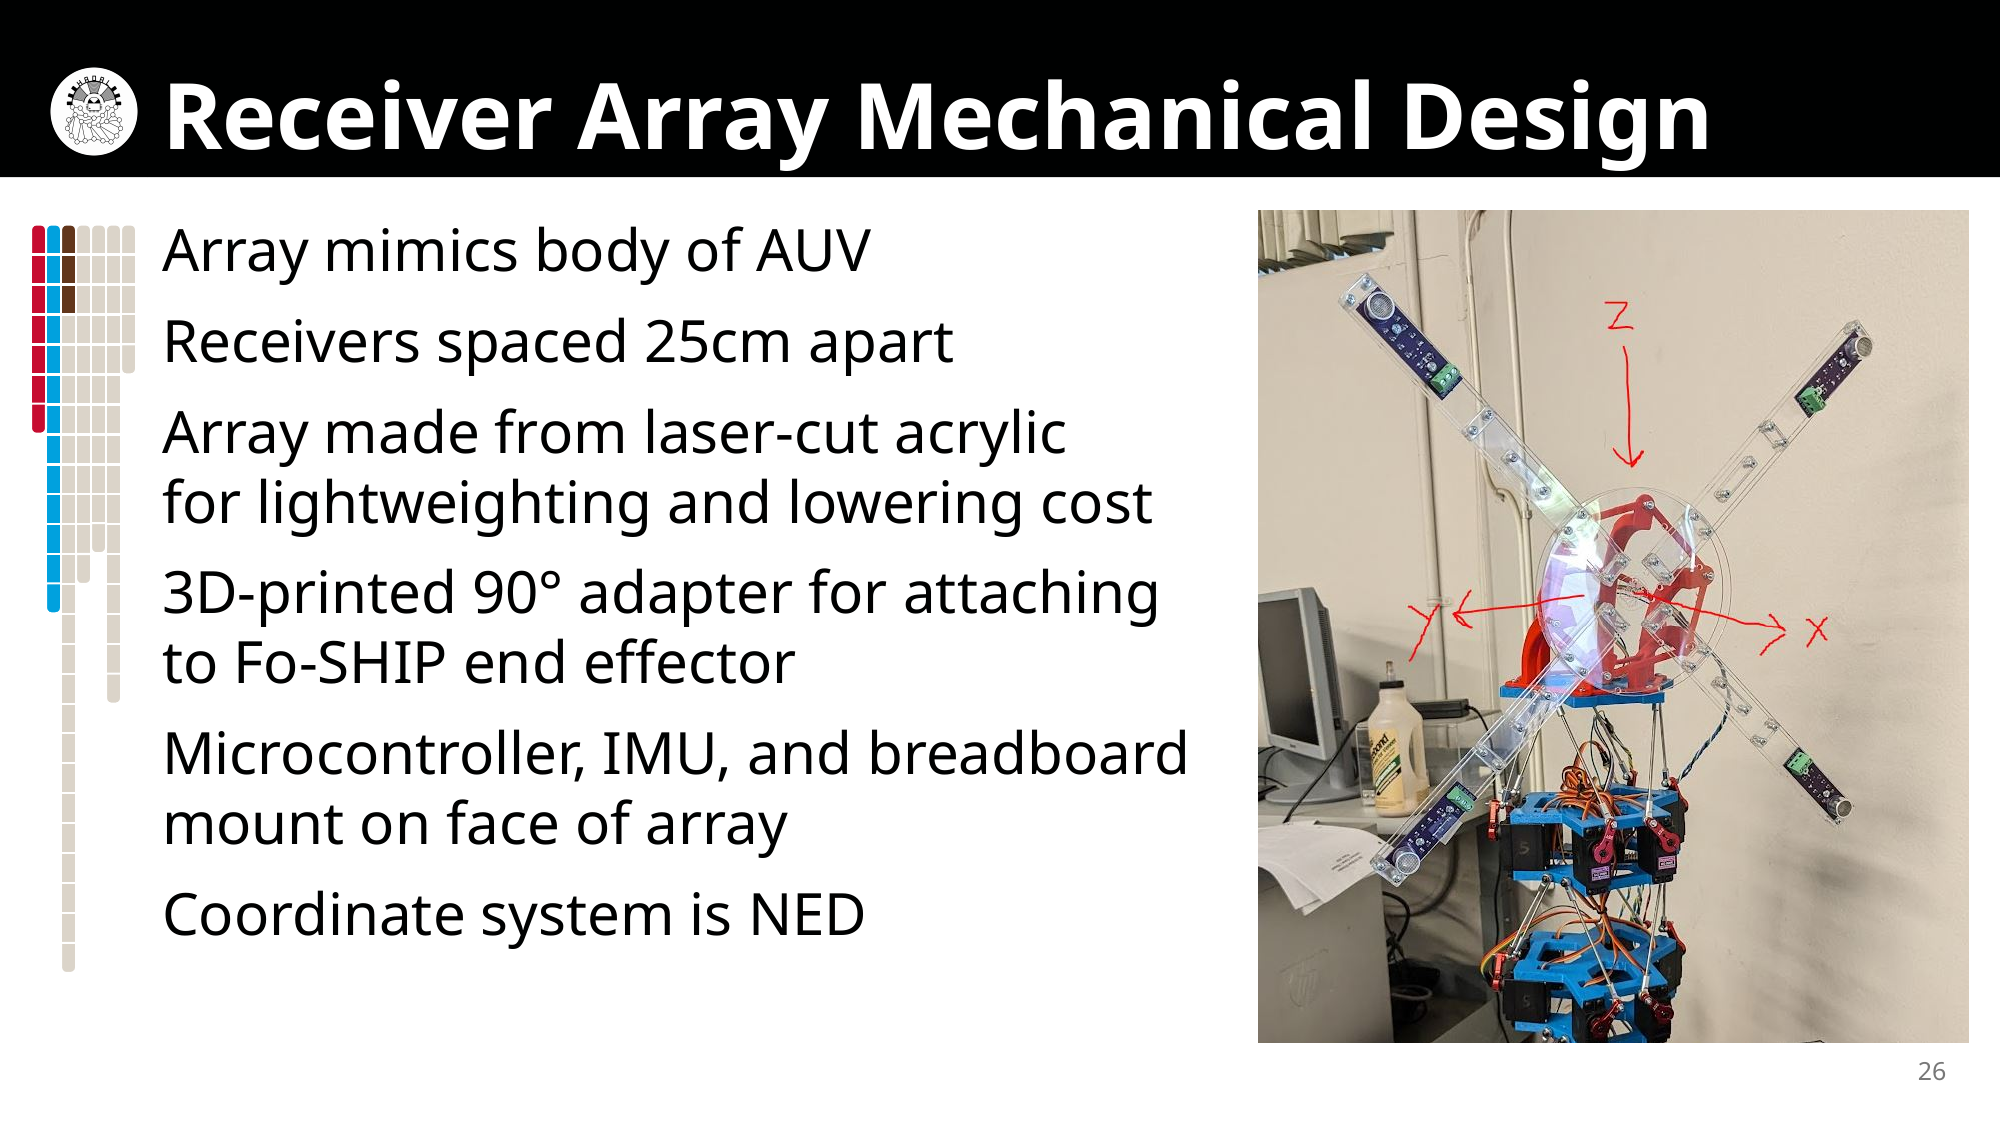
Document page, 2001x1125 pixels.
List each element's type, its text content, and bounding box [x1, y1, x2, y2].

text_box [59, 821, 78, 851]
text_box [104, 221, 121, 253]
text_box [89, 492, 104, 521]
text_box [59, 582, 78, 612]
text_box [44, 492, 59, 522]
text_box [104, 373, 123, 403]
text_box [104, 582, 123, 612]
text_box [59, 463, 74, 492]
text_box [59, 522, 74, 552]
text_box [119, 253, 138, 283]
text_box [59, 941, 78, 977]
text_box [104, 283, 119, 313]
text_box [74, 313, 89, 343]
text_box [59, 373, 74, 403]
title Receiver Array Mechanical Design [147, 0, 2000, 178]
text_box [59, 702, 78, 731]
picture [1257, 210, 1970, 1044]
text_box [29, 283, 44, 313]
text_box [89, 403, 104, 433]
text_box [74, 373, 89, 403]
text_box [74, 552, 93, 588]
text_box [59, 731, 78, 761]
text_box [104, 642, 123, 672]
text_box [44, 253, 59, 283]
list Array mimics body of AUV Receivers spaced 25cm apart Array made from laser-cut acrylic for lightweighting and lowering cost 3D-printed 90° adapter for attaching to Fo-SHIP end effector Microcontroller, IMU, and breadboard mount on face of array Coordinate system is NED [147, 205, 1873, 1019]
text_box [59, 761, 78, 791]
text_box [89, 373, 104, 403]
text_box [104, 313, 119, 343]
text_box [119, 221, 138, 253]
text_box [44, 221, 61, 253]
text_box [89, 253, 104, 283]
text_box [44, 433, 59, 463]
text_box [74, 221, 91, 253]
text_box [74, 522, 90, 552]
text_box [44, 373, 59, 403]
text_box [89, 343, 104, 373]
text_box [59, 433, 74, 463]
text_box [44, 522, 59, 552]
text_box [89, 521, 108, 557]
text_box [44, 343, 59, 373]
text_box [59, 253, 74, 283]
text_box [74, 403, 89, 433]
text_box [89, 283, 104, 313]
text_box [74, 463, 89, 492]
text_box [104, 492, 123, 522]
text_box [59, 552, 75, 582]
text_box [44, 552, 59, 581]
text_box [44, 313, 59, 343]
text_box [119, 313, 138, 342]
text_box [59, 791, 78, 821]
text_box [74, 492, 89, 522]
text_box [89, 433, 104, 463]
text_box [89, 463, 104, 492]
text_box [104, 403, 123, 433]
text_box [104, 552, 123, 582]
text_box [59, 492, 74, 522]
text_box [119, 342, 138, 378]
text_box [59, 672, 78, 702]
text_box [74, 253, 89, 283]
text_box [59, 313, 74, 343]
text_box [104, 253, 119, 283]
text_box [59, 343, 74, 373]
text_box [29, 343, 44, 373]
text_box [47, 403, 59, 433]
text_box [59, 642, 78, 672]
text_box [29, 402, 48, 437]
text_box [104, 463, 123, 492]
text_box [59, 911, 78, 941]
text_box [59, 851, 78, 881]
text_box [74, 343, 89, 373]
text_box [74, 433, 89, 463]
text_box [104, 343, 120, 373]
slide_number 26 [1511, 1044, 1962, 1103]
text_box [104, 672, 123, 707]
text_box [74, 283, 89, 313]
text_box [59, 283, 74, 313]
text_box [29, 313, 44, 343]
text_box [59, 403, 74, 433]
text_box [107, 522, 123, 552]
text_box [104, 433, 123, 463]
text_box [29, 373, 44, 402]
text_box [59, 881, 78, 911]
text_box [89, 221, 106, 253]
text_box [59, 612, 78, 642]
text_box [104, 612, 123, 642]
text_box [29, 253, 44, 283]
text_box [44, 283, 59, 313]
text_box [29, 221, 46, 253]
picture [50, 67, 138, 156]
text_box [44, 463, 59, 492]
text_box [89, 313, 104, 343]
text_box [119, 283, 138, 313]
text_box [44, 581, 59, 617]
text_box [59, 221, 76, 253]
